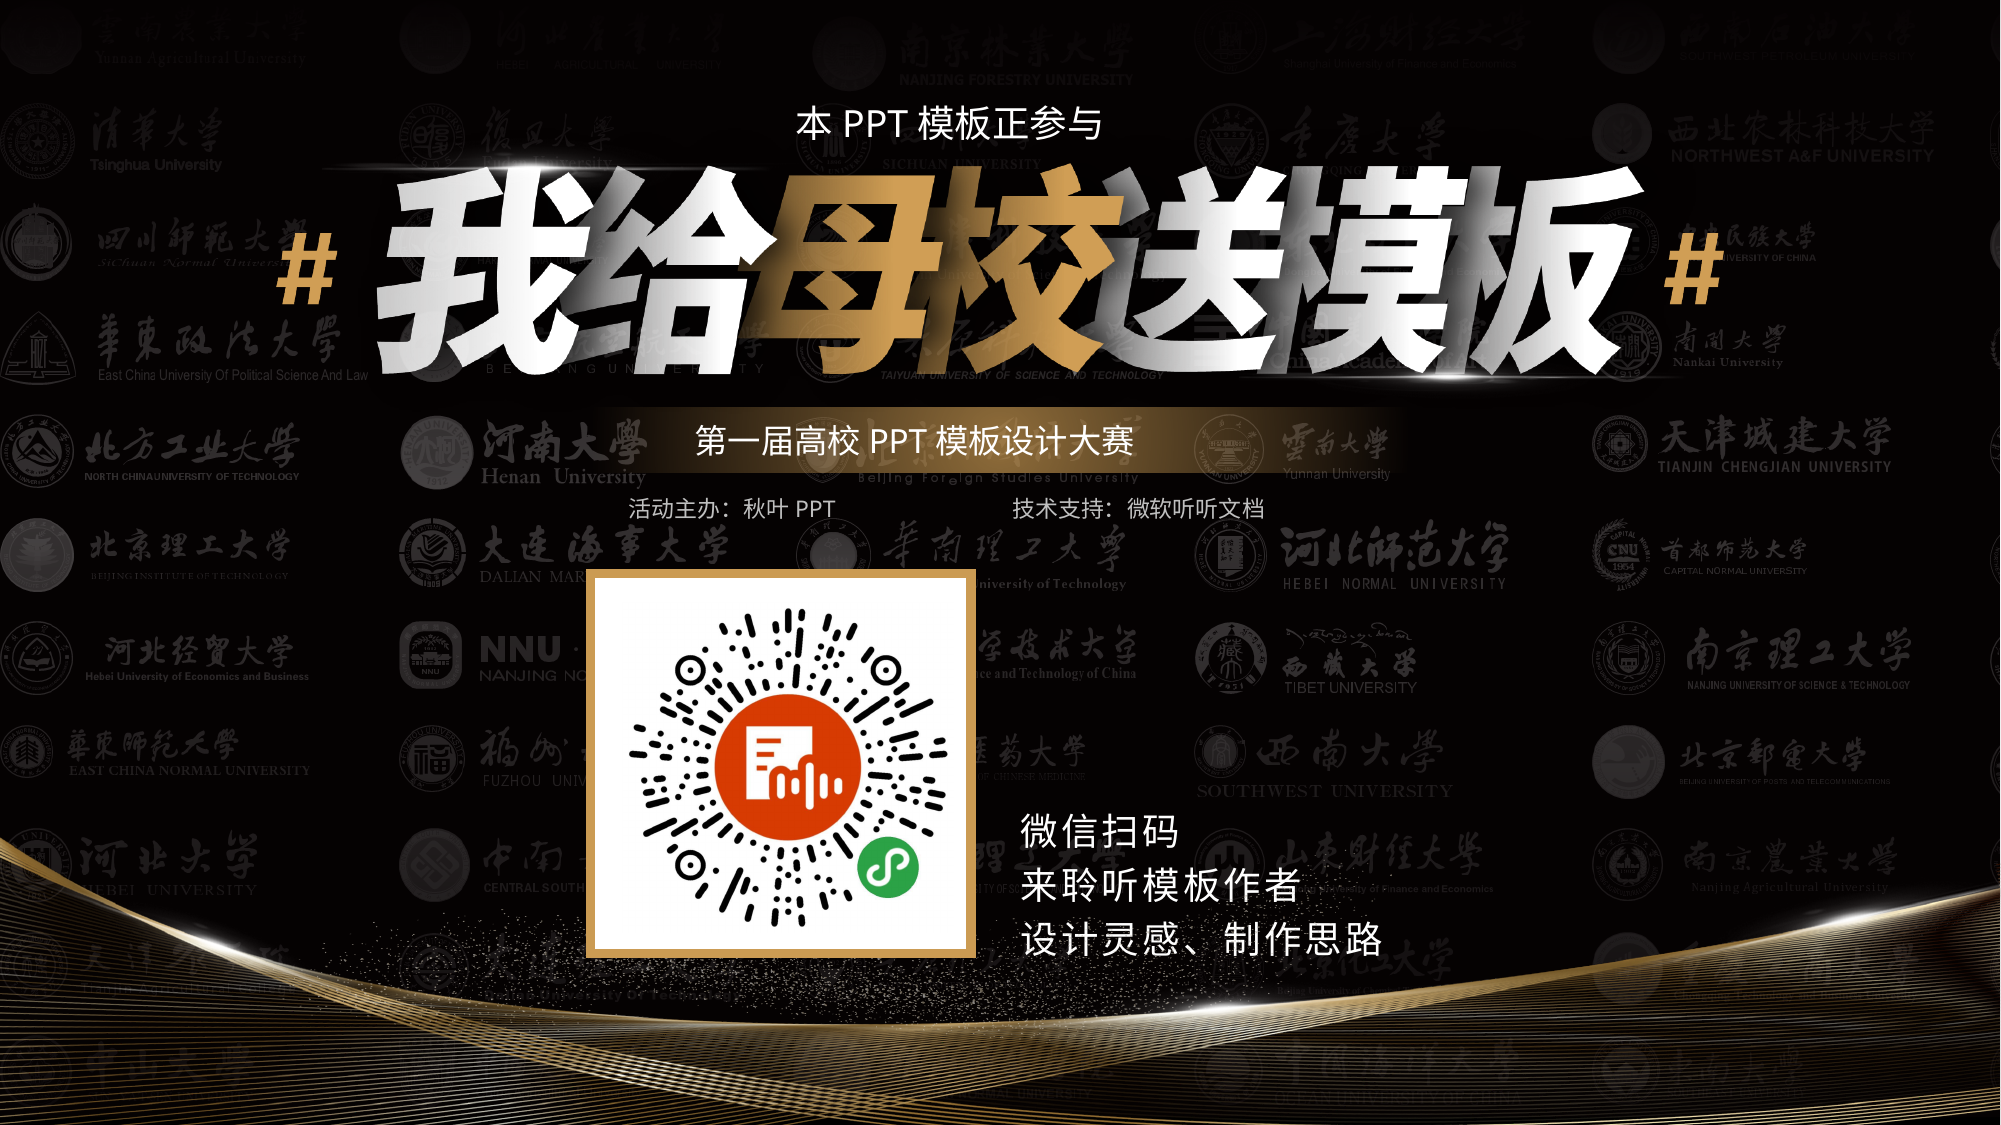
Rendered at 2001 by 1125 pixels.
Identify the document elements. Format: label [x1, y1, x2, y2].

picture [276, 117, 1724, 421]
picture [622, 601, 954, 933]
picture [0, 618, 2001, 1125]
